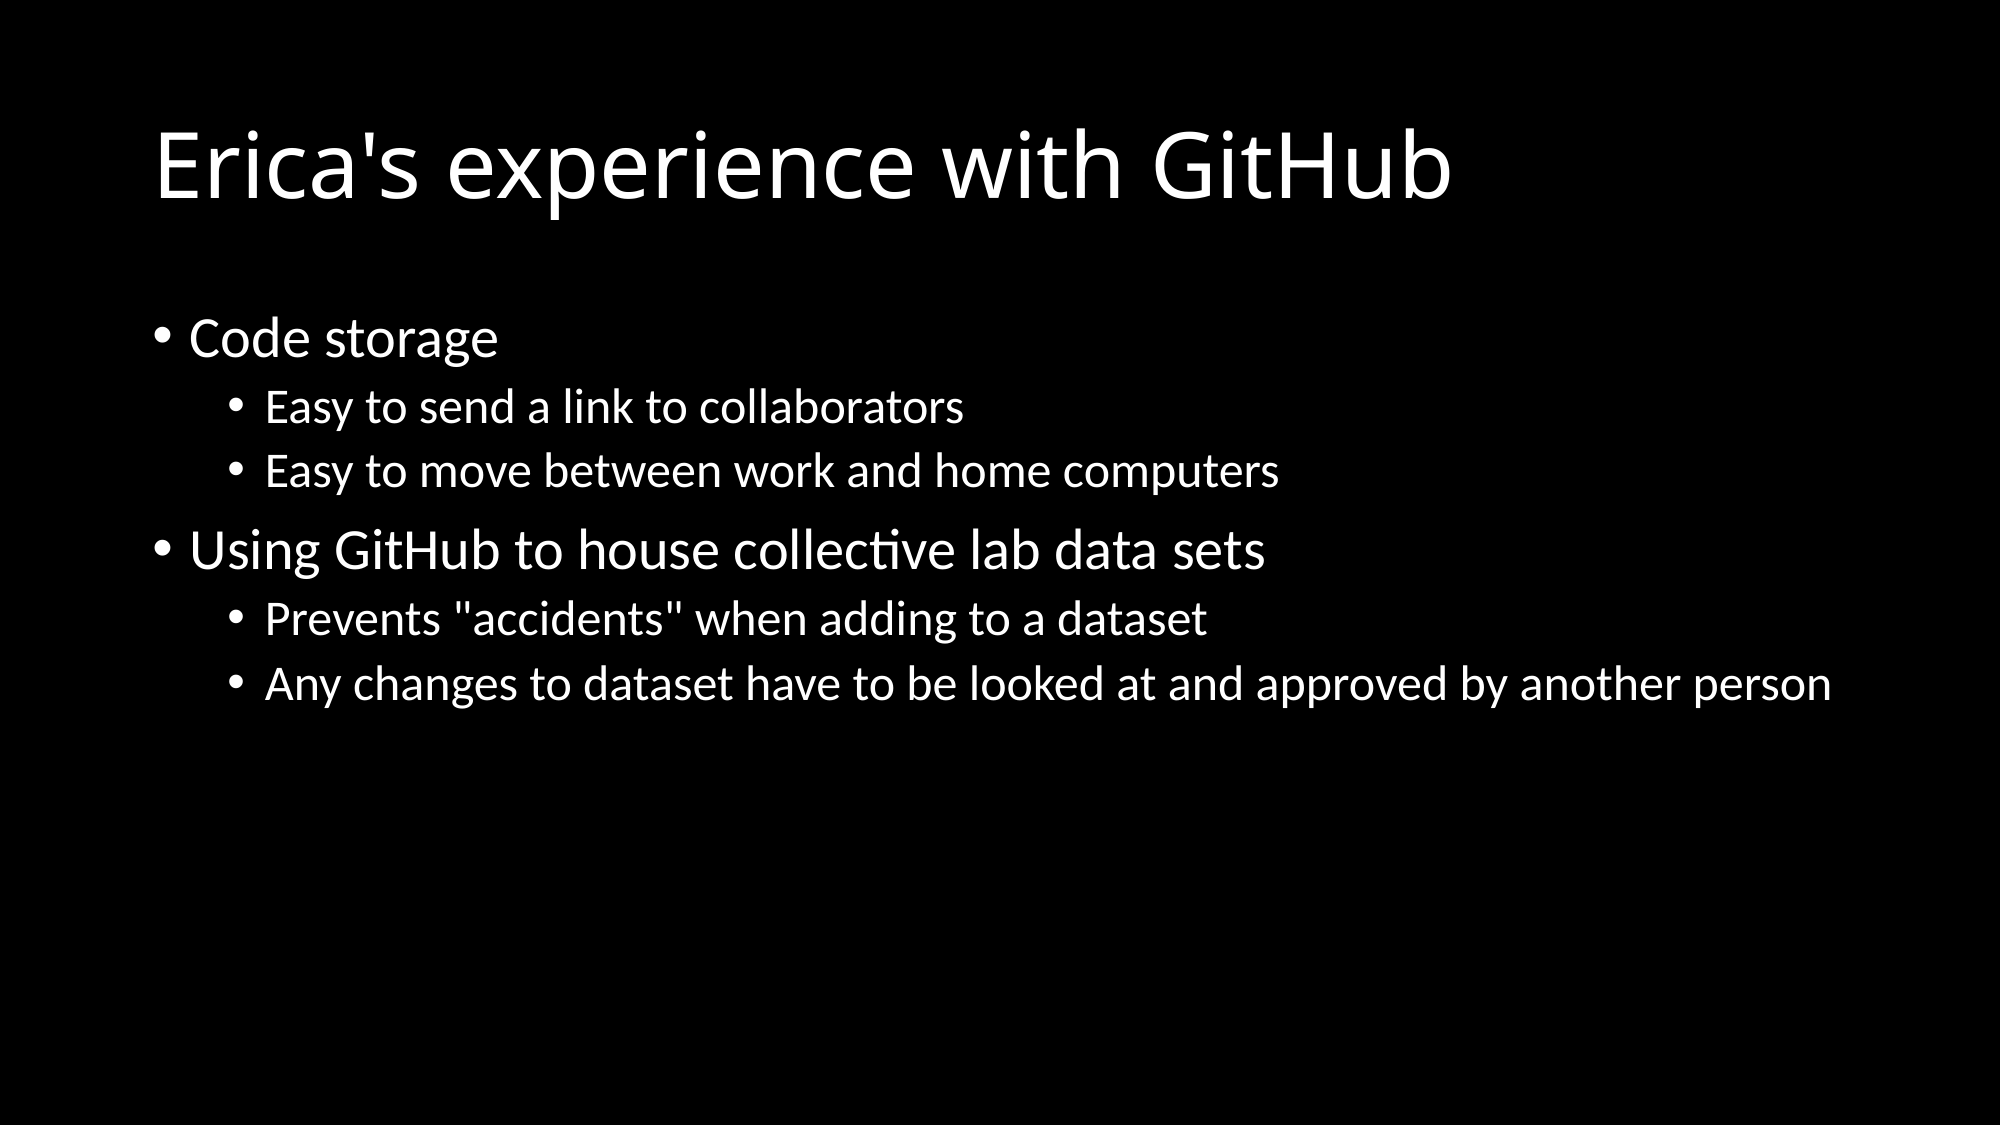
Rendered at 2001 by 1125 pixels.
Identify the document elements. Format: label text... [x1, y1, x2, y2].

title Erica's experience with GitHub [137, 59, 1863, 278]
list Code storage Easy to send a link to collaborators Easy to move between work and home computers Using GitHub to house collective lab data sets Prevents "accidents" when adding to a dataset Any changes to dataset have to be looked at and approved by another person [137, 299, 1863, 1014]
